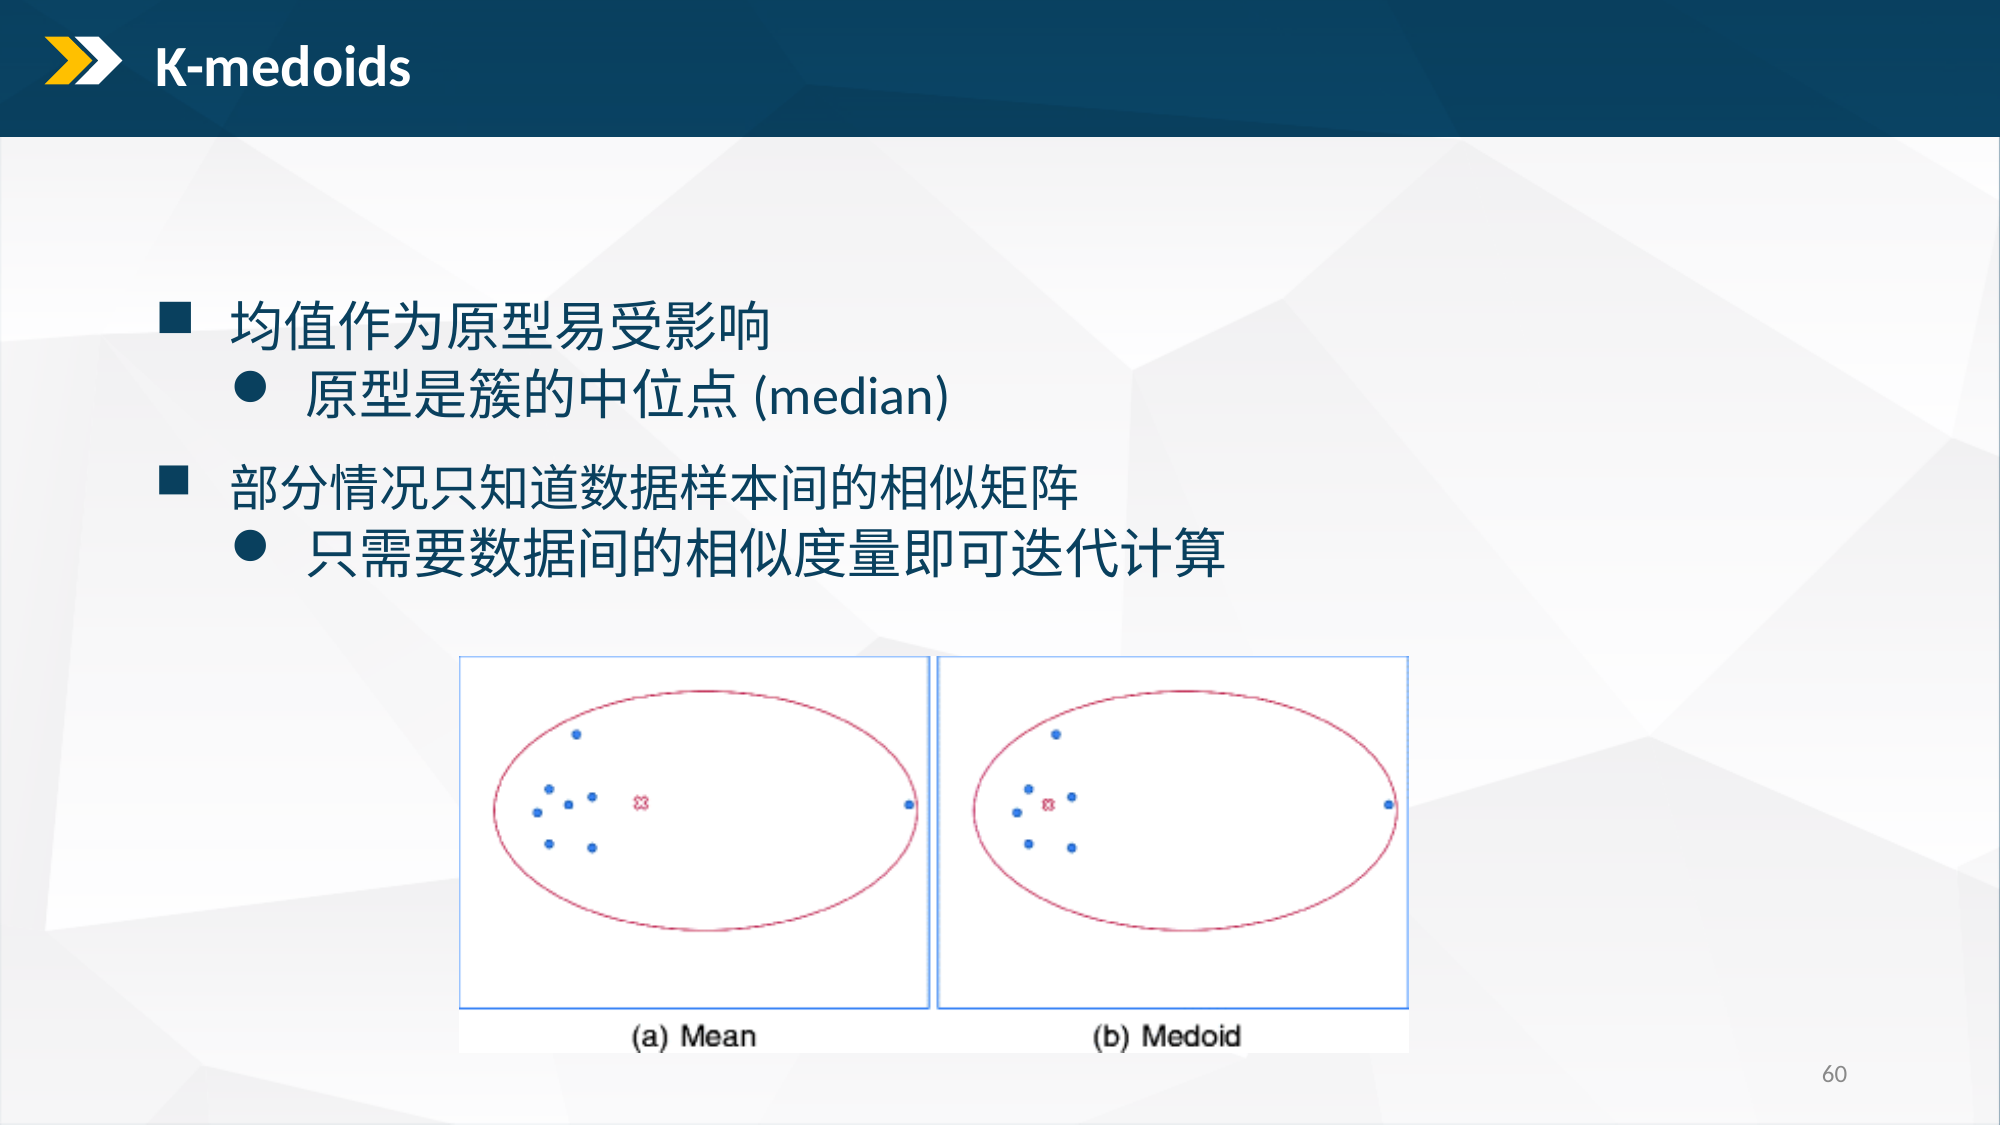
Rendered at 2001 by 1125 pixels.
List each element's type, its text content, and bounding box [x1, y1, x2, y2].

slide_number 60 [1412, 1042, 1863, 1103]
list 均值作为原型易受影响 原型是簇的中位点(median) 部分情况只知道数据样本间的相似矩阵 只需要数据间的相似度量即可迭代计算 [140, 252, 1917, 767]
picture [0, 0, 2000, 1125]
list K-medoids [140, 28, 1027, 93]
